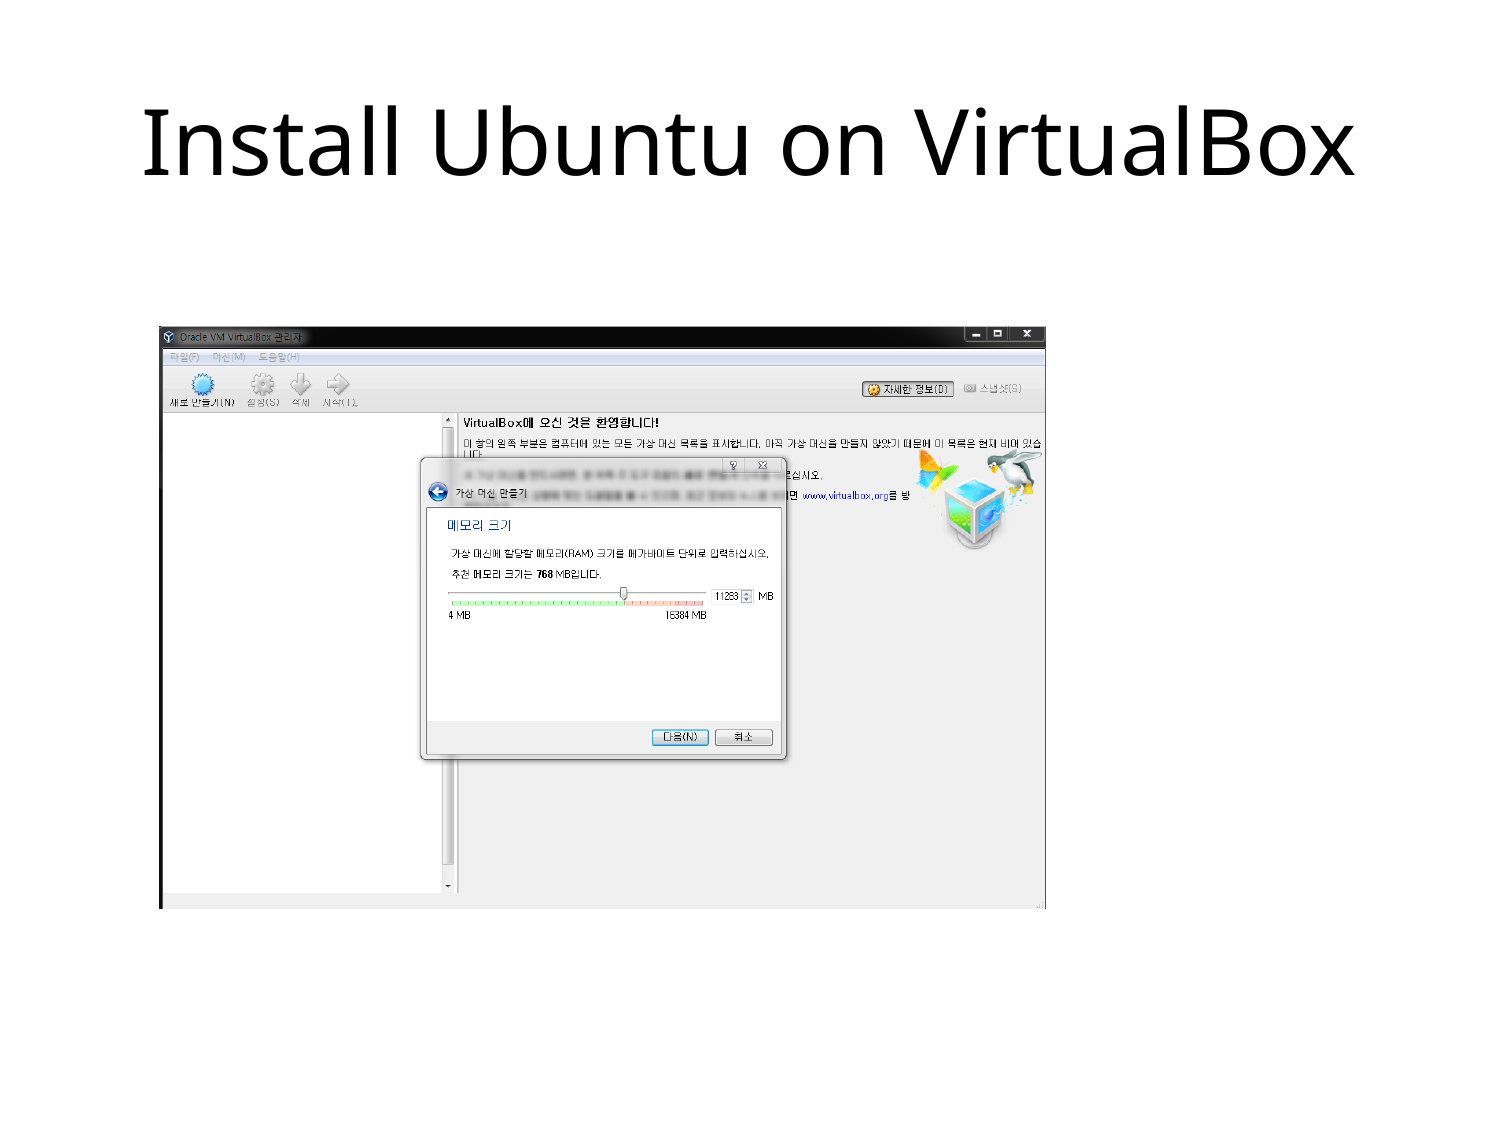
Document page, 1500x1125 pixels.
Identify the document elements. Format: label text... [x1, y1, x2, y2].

picture [159, 326, 1046, 910]
title Install Ubuntu on VirtualBox [75, 45, 1425, 233]
